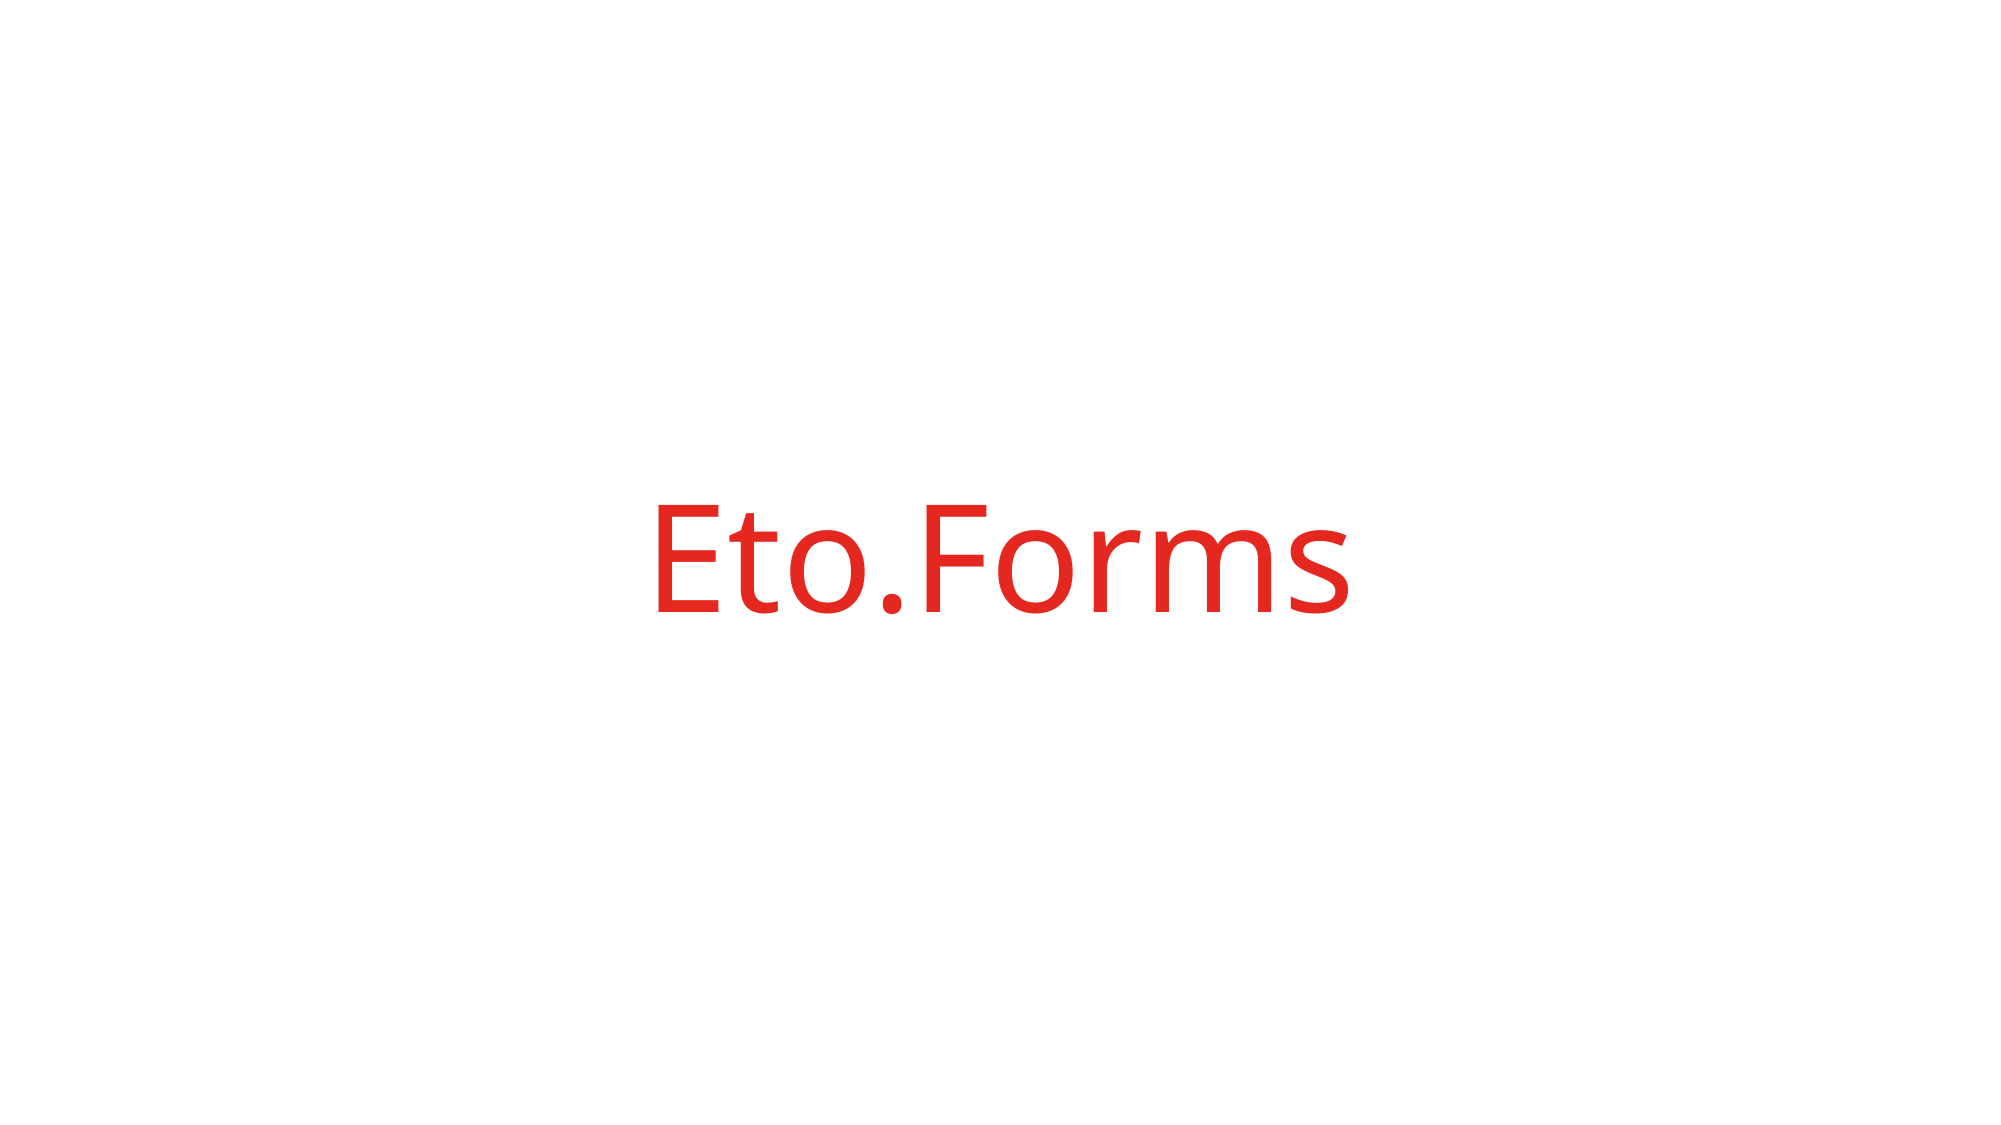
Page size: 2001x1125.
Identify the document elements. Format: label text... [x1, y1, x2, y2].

title Eto.Forms [49, 284, 1951, 841]
